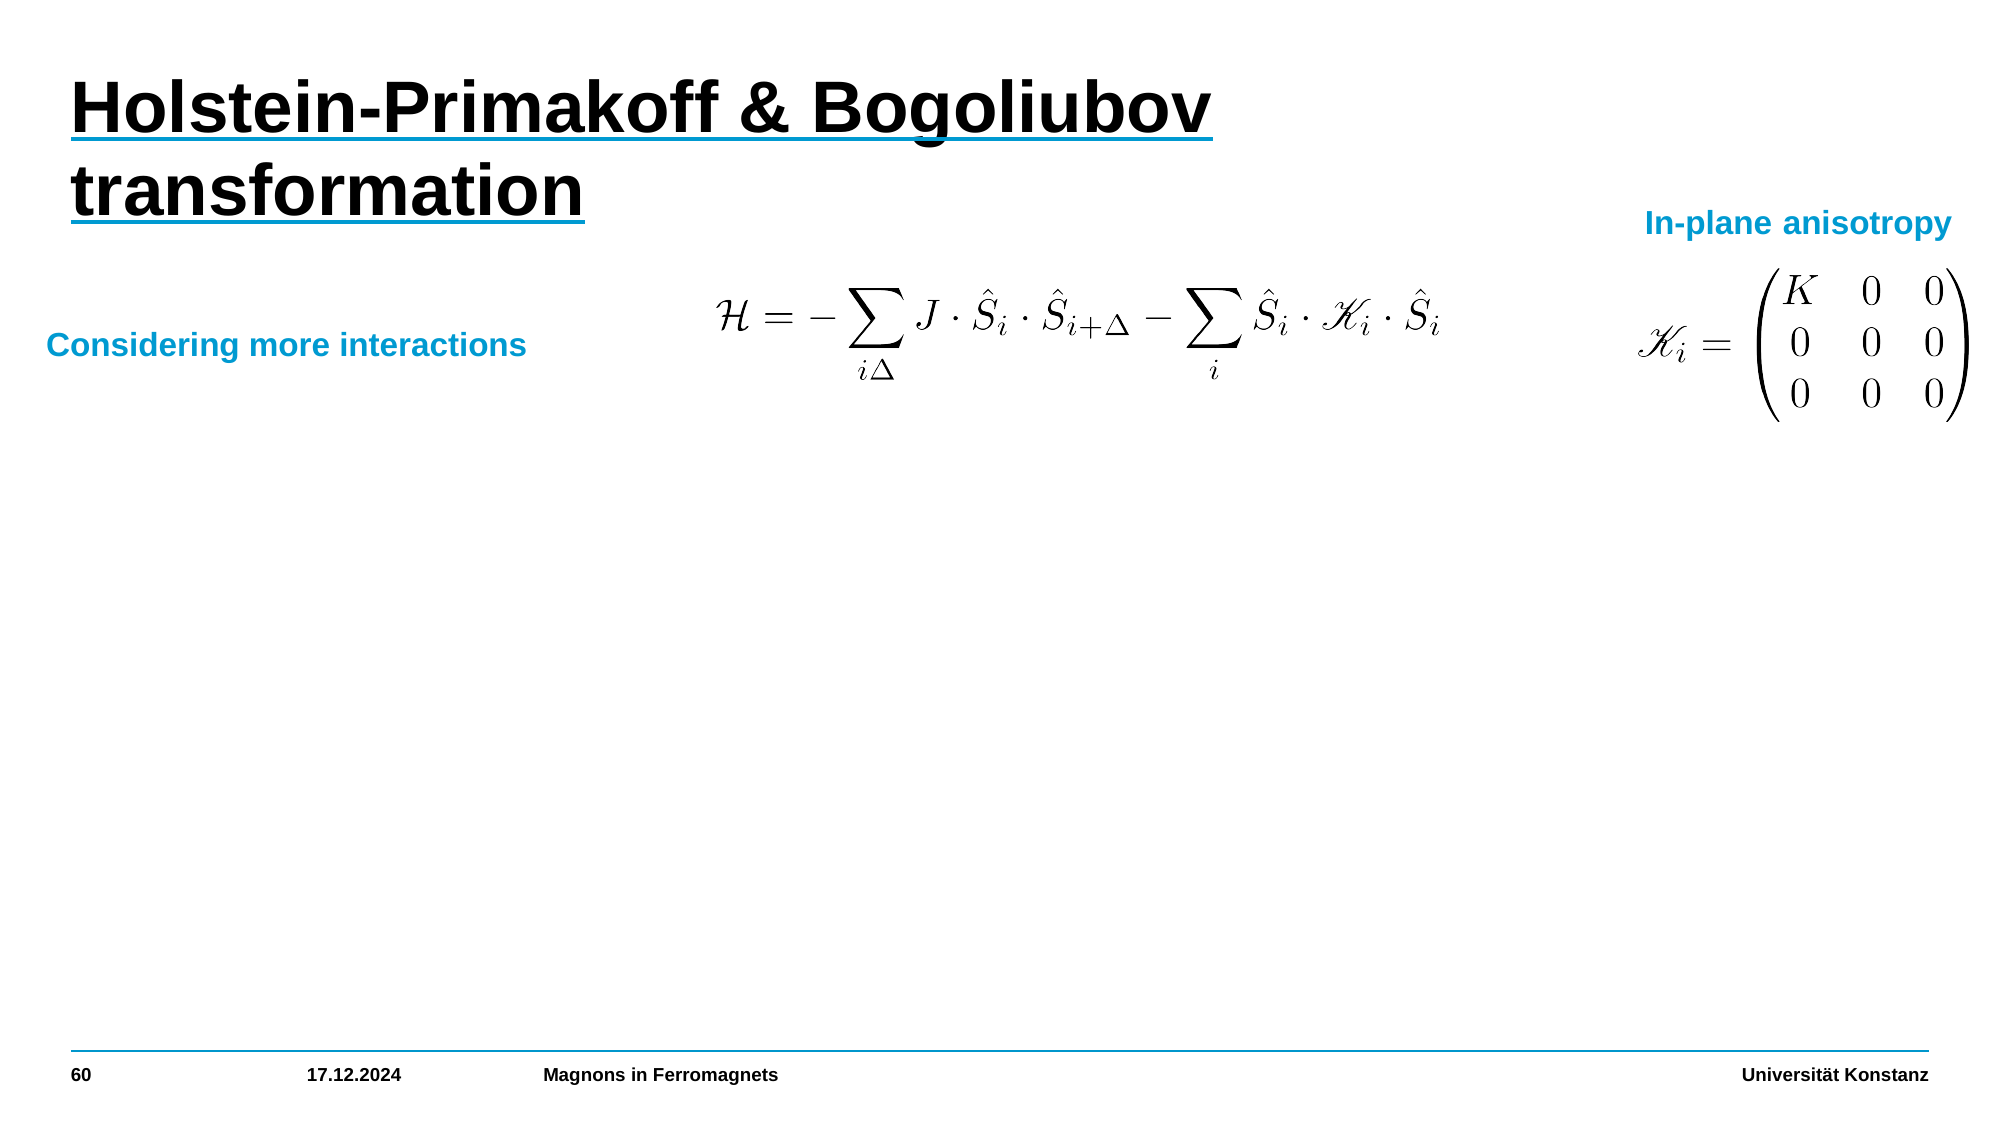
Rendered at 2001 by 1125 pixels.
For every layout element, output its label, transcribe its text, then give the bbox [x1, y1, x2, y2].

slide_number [306, 1058, 512, 1094]
text_box Considering more interactions [46, 318, 960, 992]
picture [1638, 268, 1970, 423]
picture [716, 287, 1439, 380]
title Holstein-Primakoff & Bogoliubov transformation [70, 66, 1721, 268]
slide_number 60 [70, 1058, 276, 1094]
footer Magnons in Ferromagnets [543, 1058, 1489, 1094]
text_box In-plane anisotropy [1630, 190, 1968, 250]
